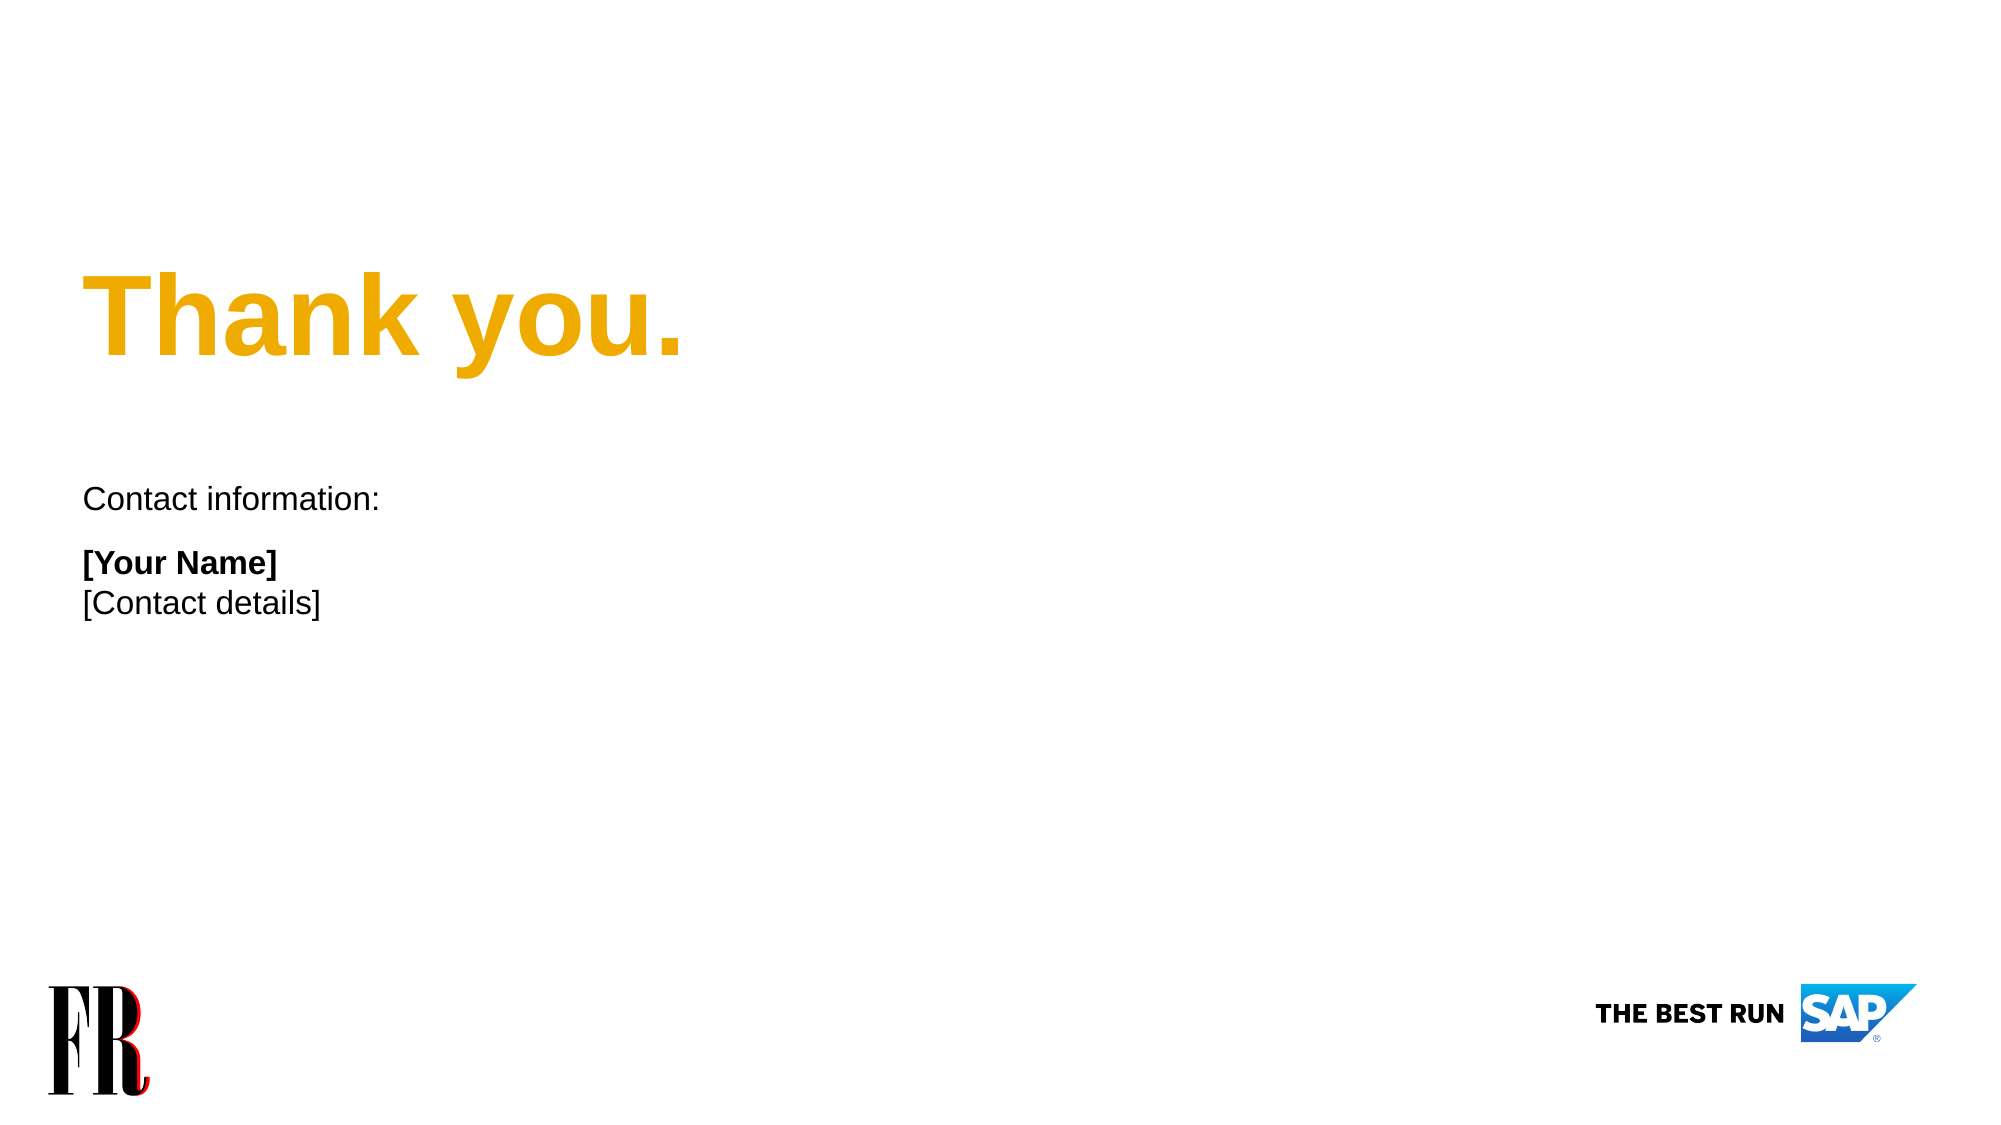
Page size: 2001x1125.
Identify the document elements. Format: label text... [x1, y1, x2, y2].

title Thank you. [82, 240, 1001, 393]
picture [26, 968, 171, 1113]
list Contact information: [Your Name] [Contact details] [82, 476, 1001, 887]
picture [1595, 983, 1918, 1043]
